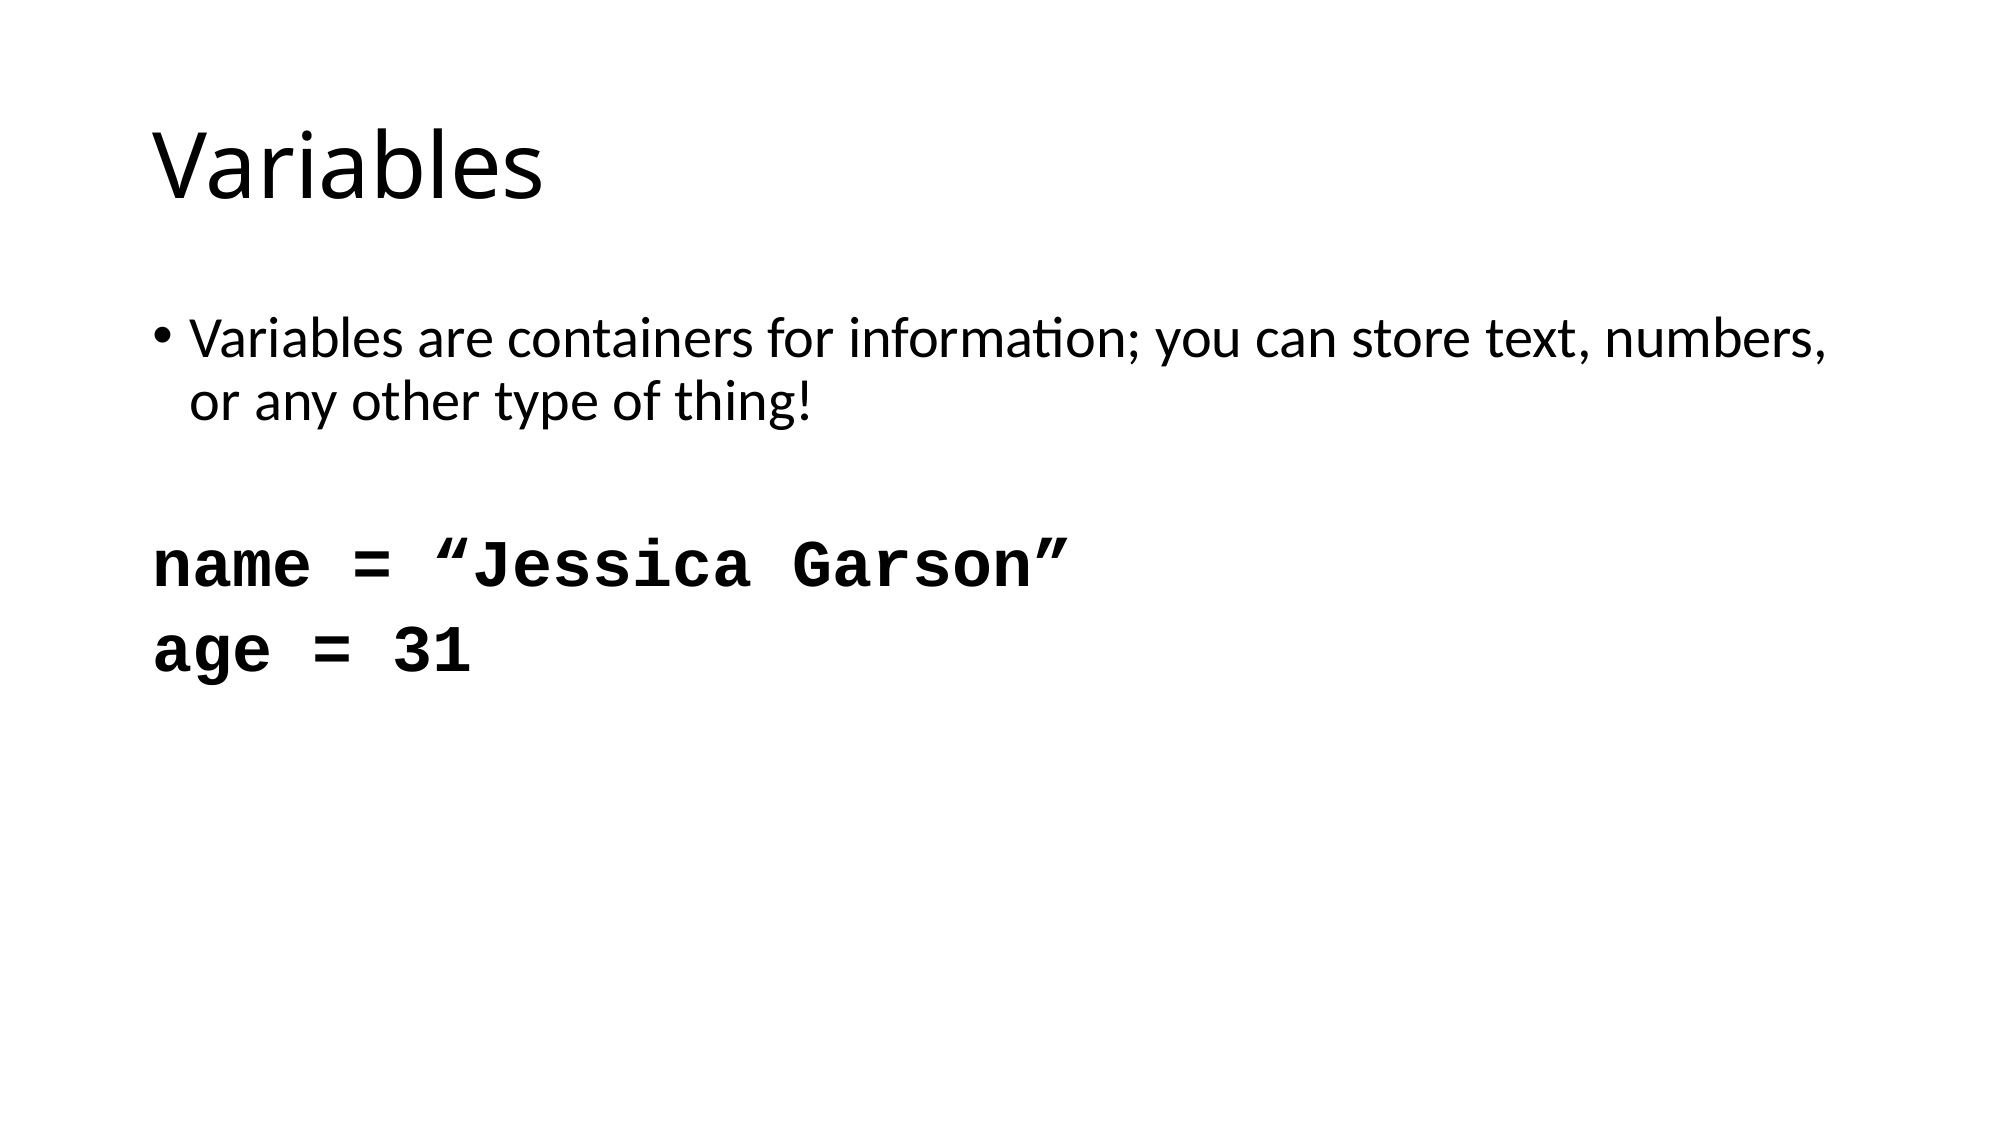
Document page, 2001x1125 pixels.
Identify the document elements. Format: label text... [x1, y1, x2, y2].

list Variables are containers for information; you can store text, numbers, or any other type of thing! name = “Jessica Garson” age = 31 [137, 299, 1863, 1014]
title Variables [137, 59, 1863, 278]
